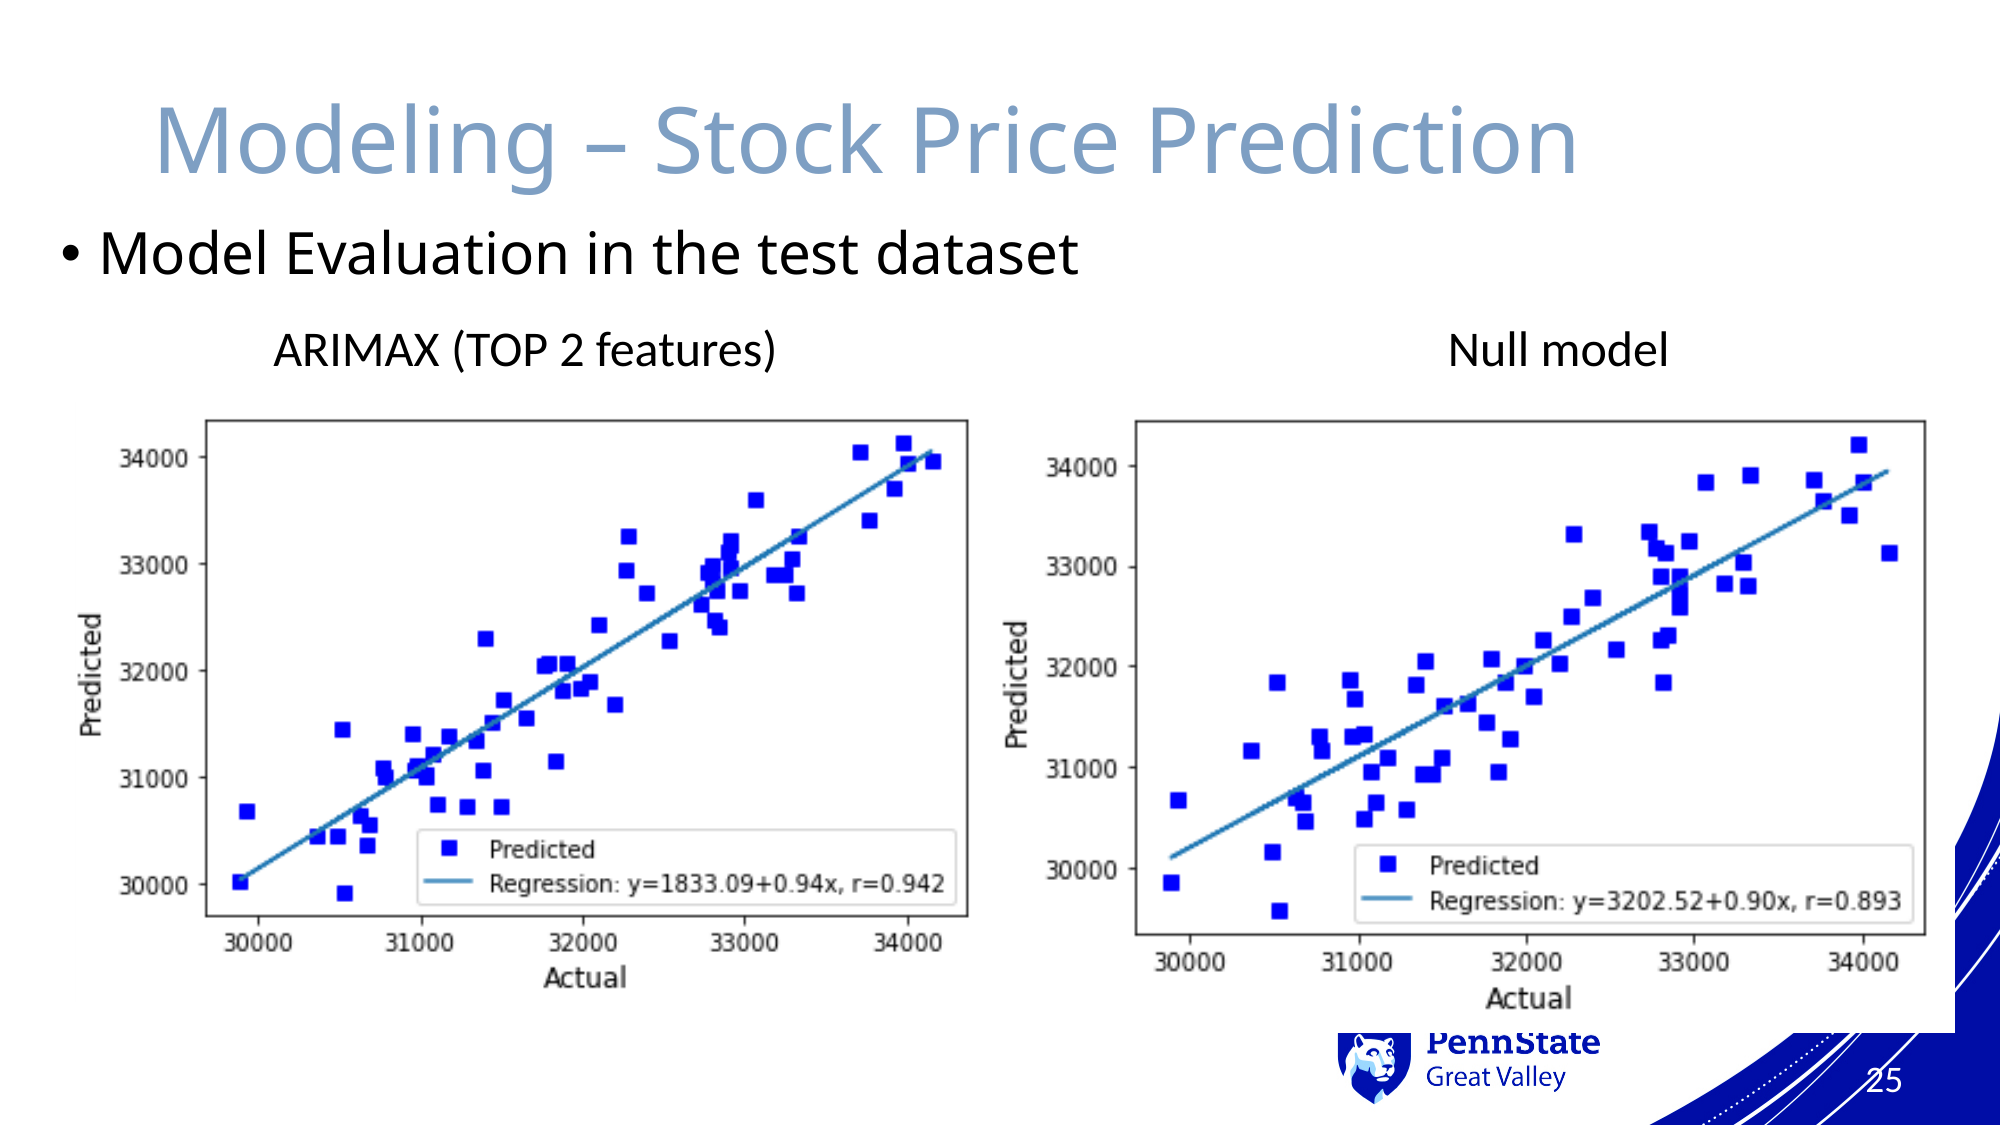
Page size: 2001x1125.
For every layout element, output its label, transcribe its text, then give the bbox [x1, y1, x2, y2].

picture [0, 0, 2000, 1125]
text_box Null model [1432, 309, 1775, 384]
list Model Evaluation in the test dataset [45, 216, 1926, 1002]
title Modeling – Stock Price Prediction [137, 59, 1863, 216]
text_box ARIMAX (TOP 2 features) [258, 309, 811, 384]
